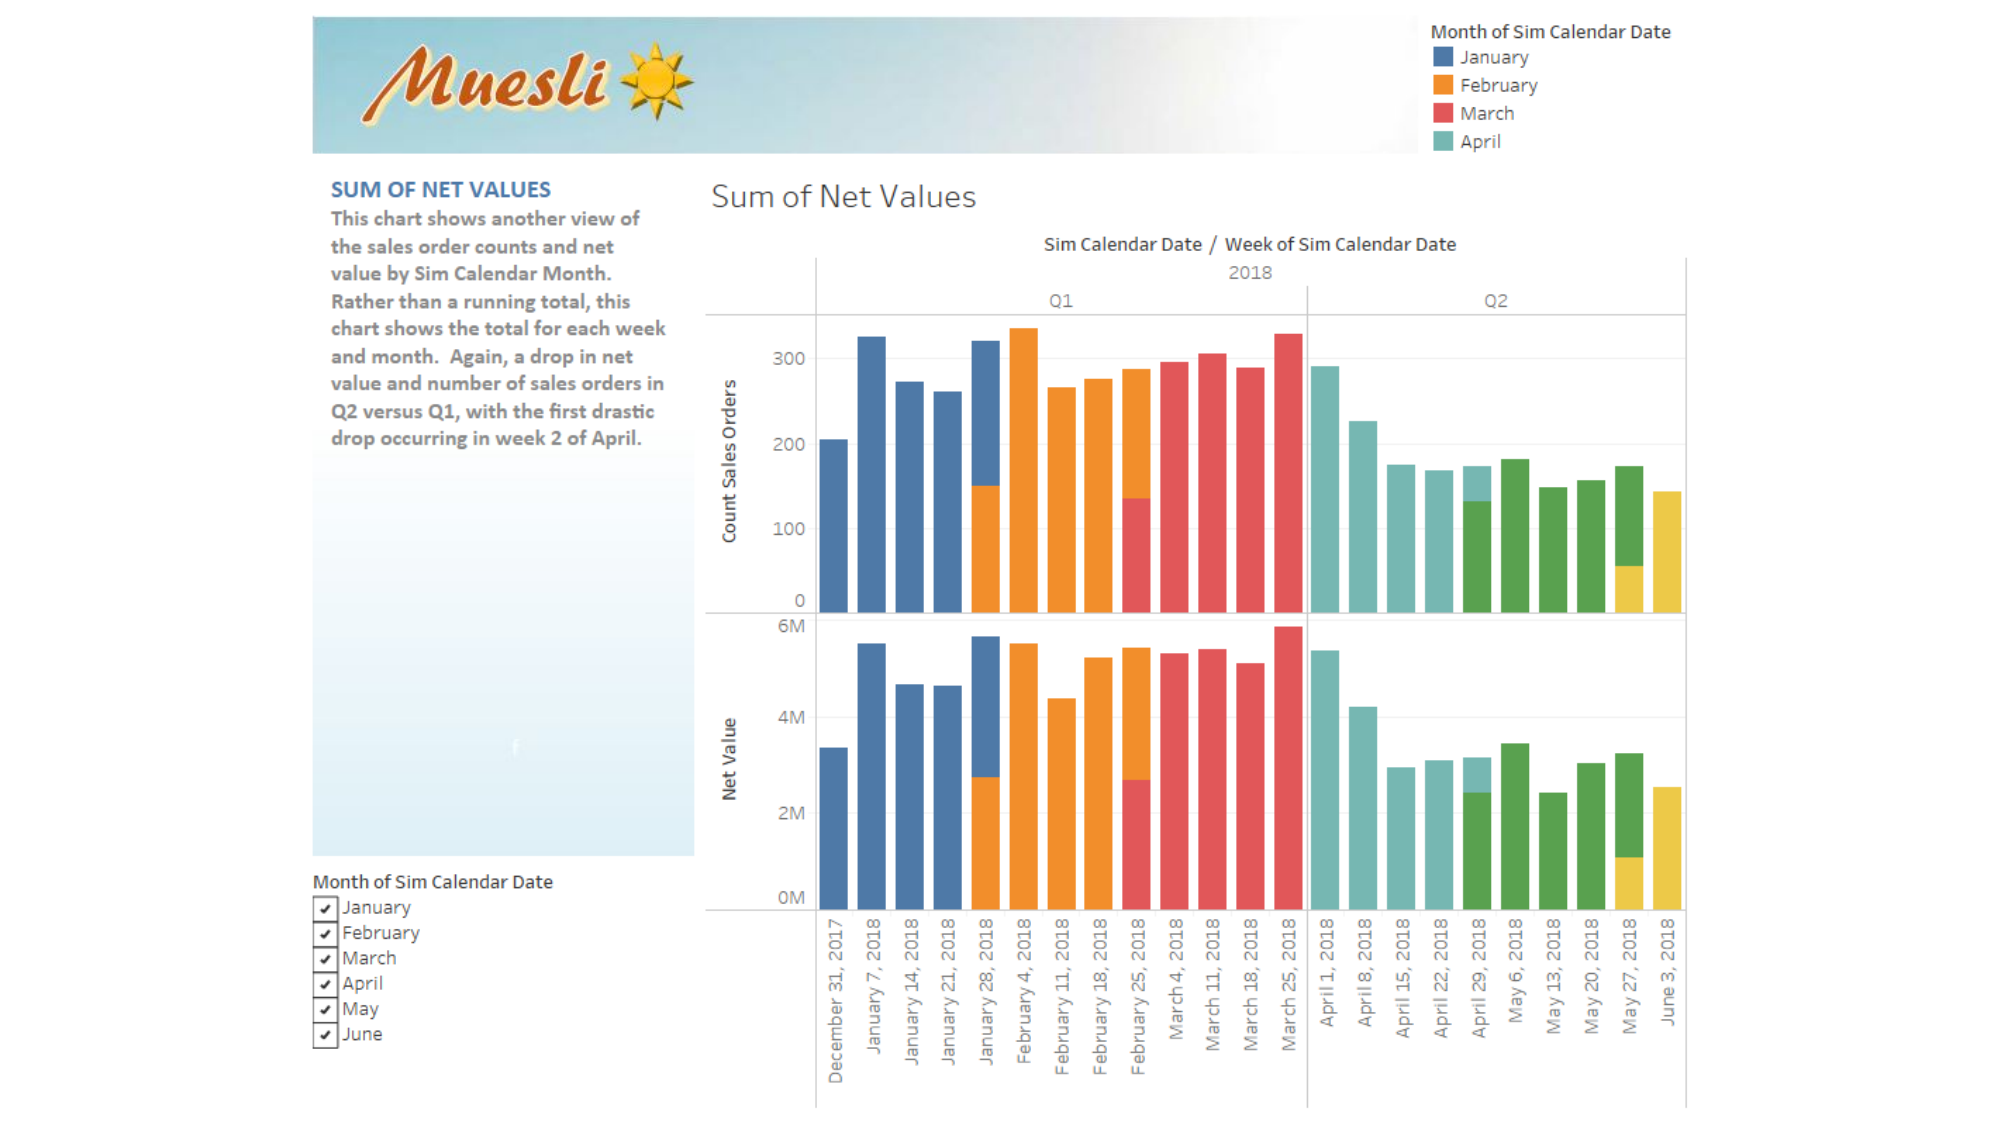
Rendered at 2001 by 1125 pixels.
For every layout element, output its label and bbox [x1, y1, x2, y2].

picture [296, 0, 1704, 1125]
